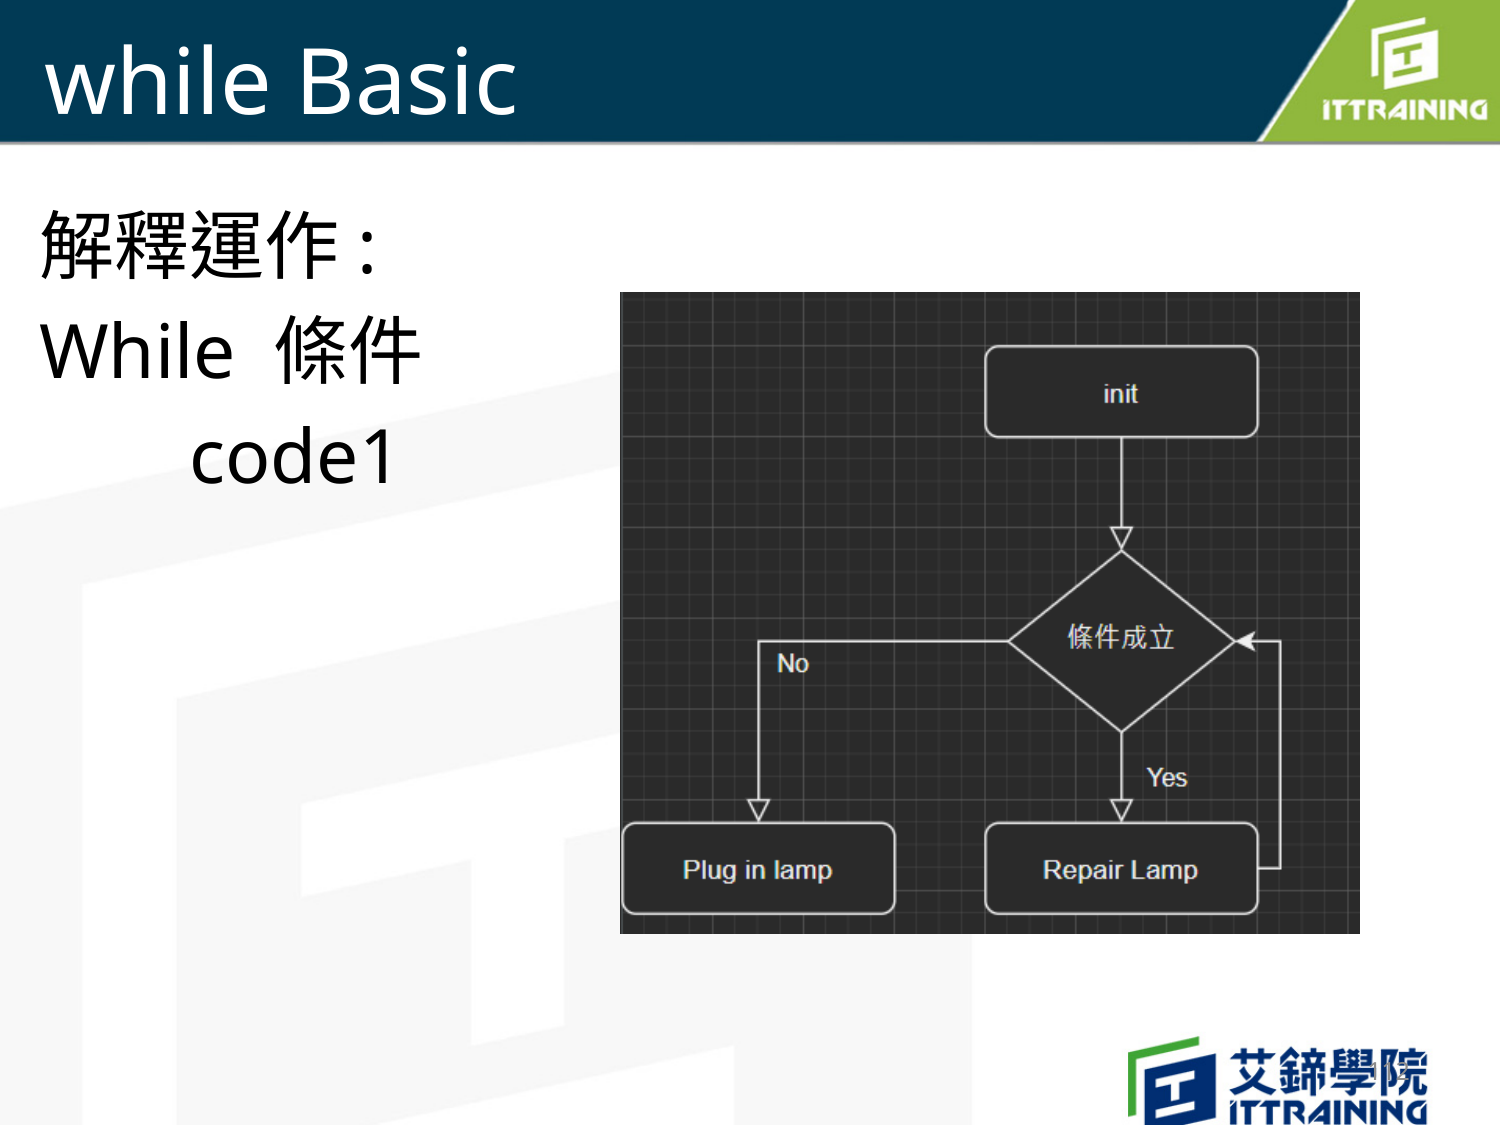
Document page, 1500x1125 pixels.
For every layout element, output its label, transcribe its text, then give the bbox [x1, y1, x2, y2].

title while Basic [29, 0, 1380, 172]
slide_number 112 [1074, 1042, 1425, 1103]
list 解釋運作: While 條件 code1 [24, 191, 1375, 934]
picture [0, 0, 1500, 1125]
